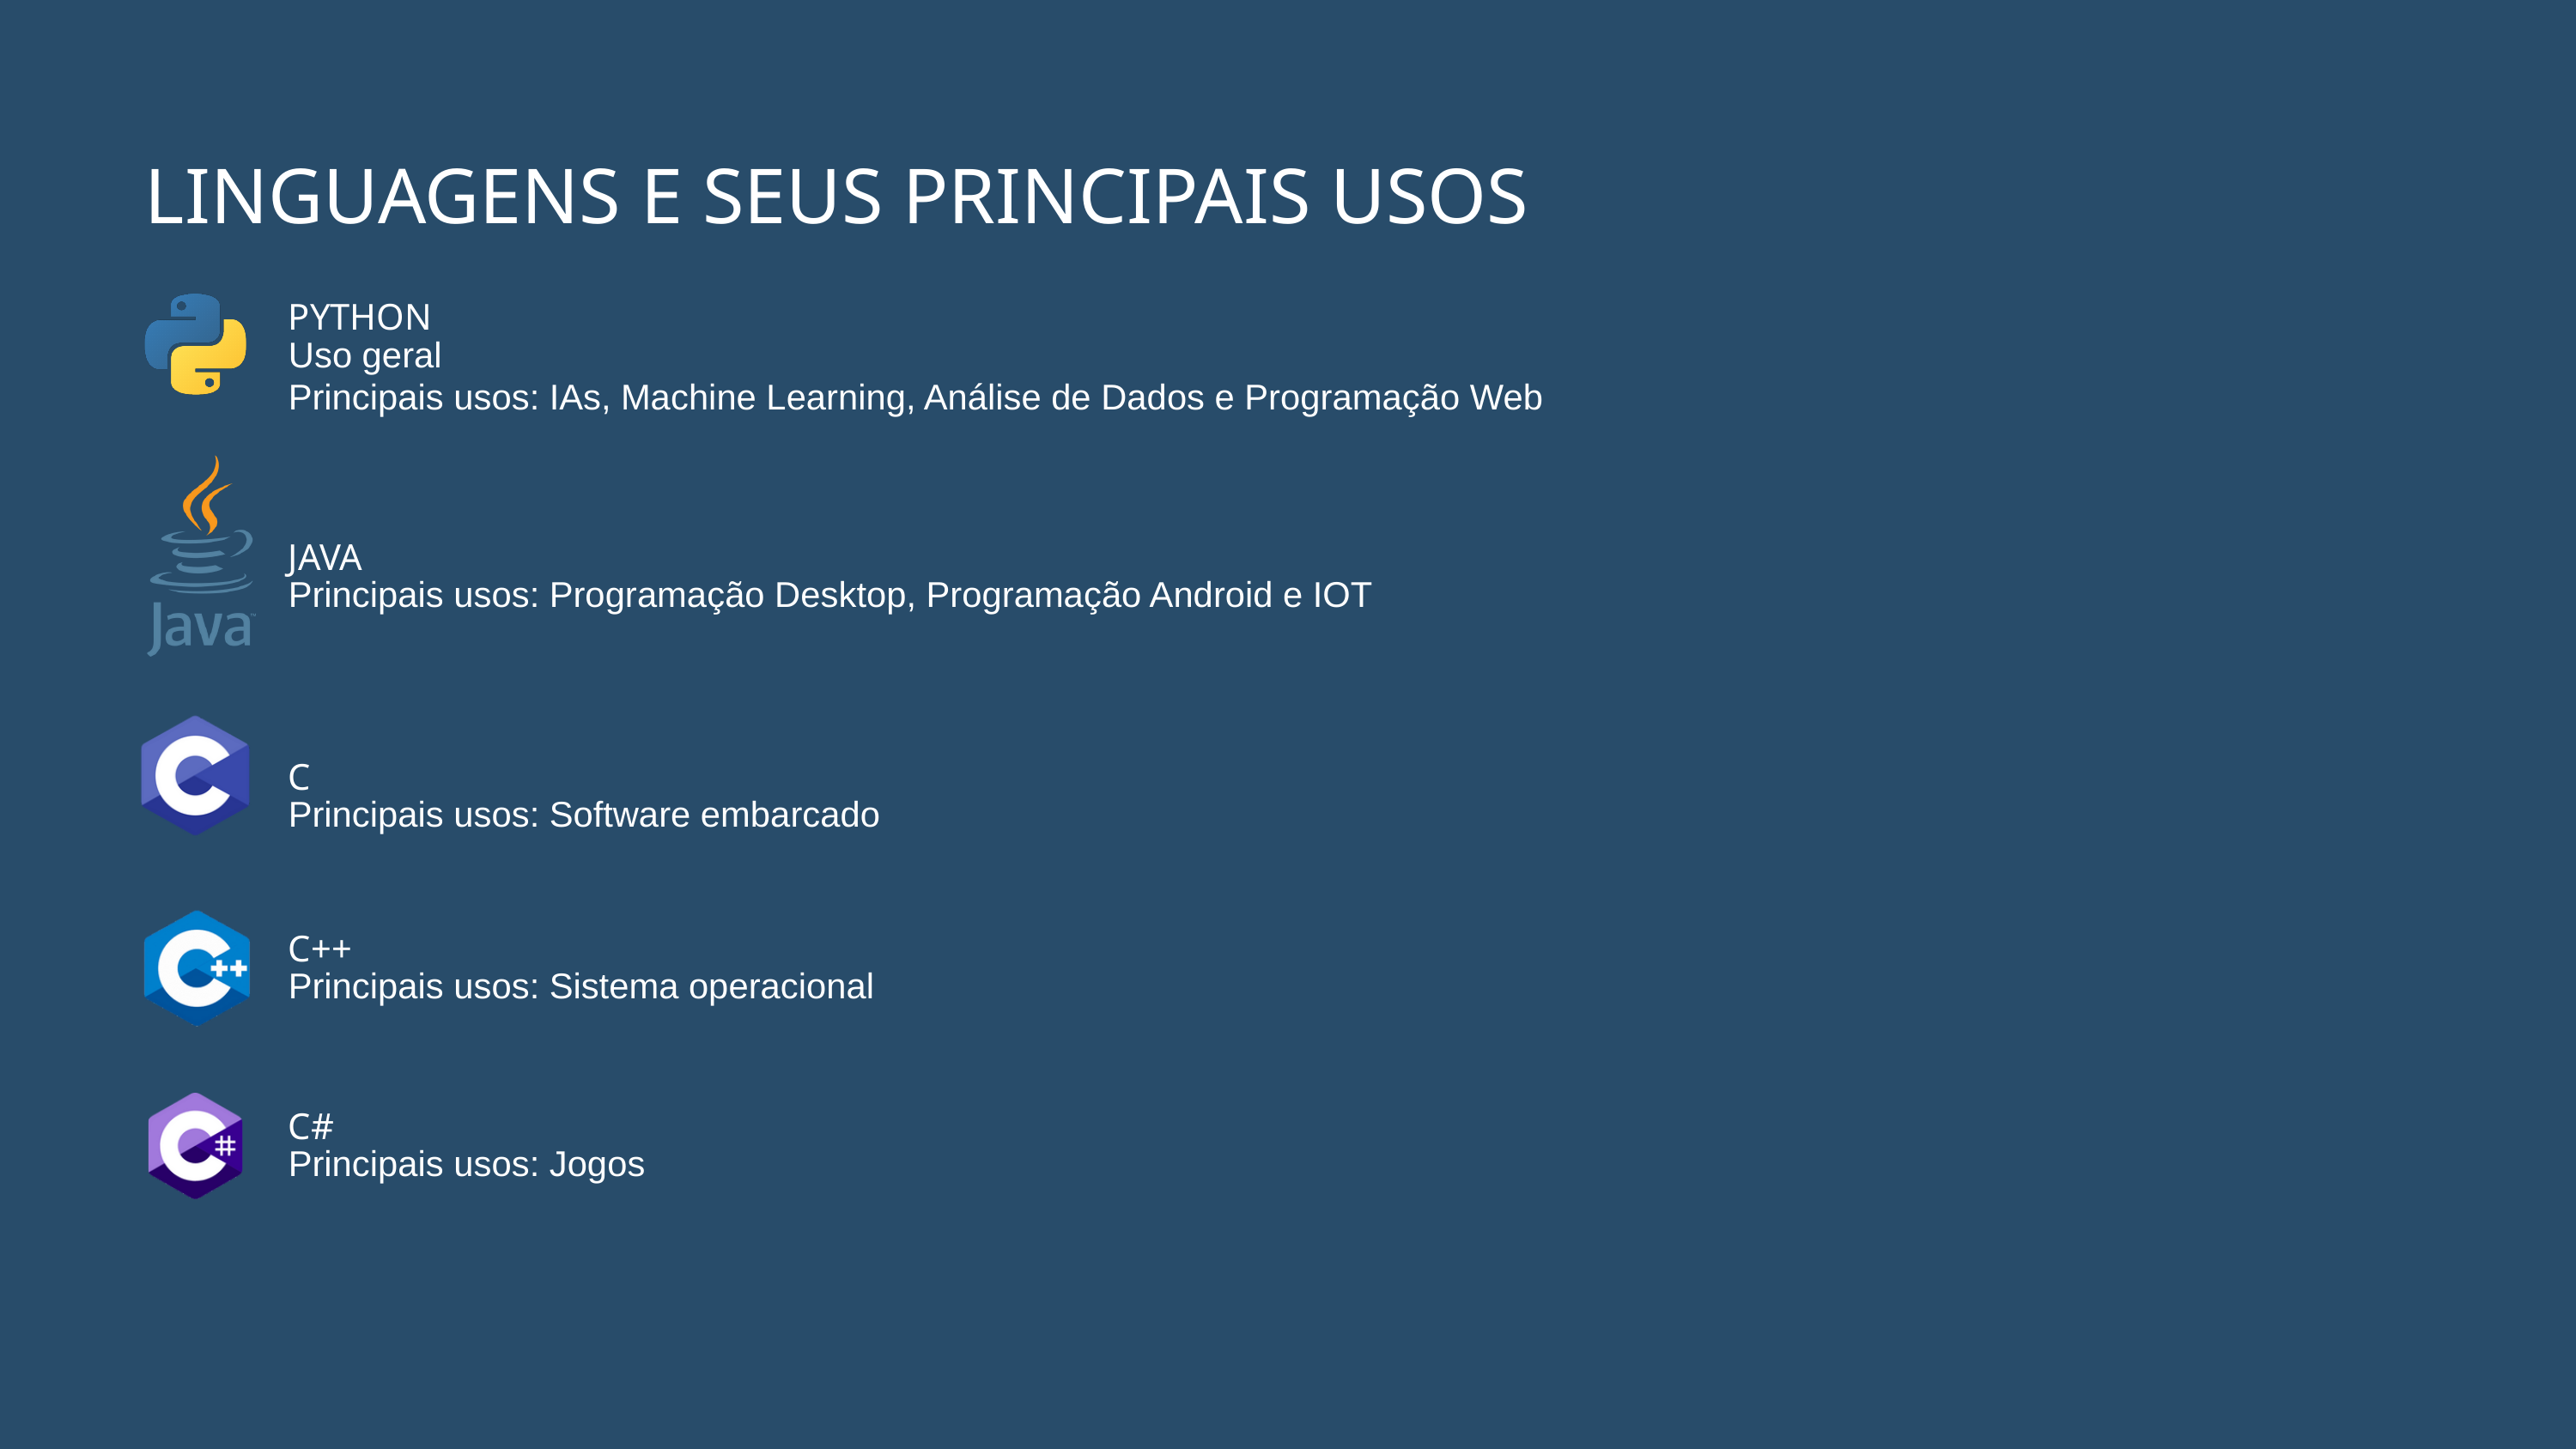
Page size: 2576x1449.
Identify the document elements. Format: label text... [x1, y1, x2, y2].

text_box Principais usos: IAs, Machine Learning, Análise de Dados e Programação Web [288, 367, 2432, 417]
text_box Uso geral [288, 324, 2432, 367]
text_box [144, 294, 246, 395]
text_box [144, 453, 257, 658]
text_box JAVA [288, 527, 532, 564]
text_box [127, 707, 264, 844]
text_box C [288, 747, 532, 784]
text_box Principais usos: Jogos [288, 1133, 2432, 1185]
text_box C# [288, 1096, 532, 1133]
text_box LINGUAGENS E SEUS PRINCIPAIS USOS [144, 132, 2432, 239]
text_box PYTHON [288, 287, 532, 324]
text_box Principais usos: Sistema operacional [288, 955, 2432, 1007]
text_box Principais usos: Software embarcado [288, 784, 2432, 835]
text_box [148, 1093, 243, 1199]
text_box C++ [288, 919, 532, 955]
text_box Principais usos: Programação Desktop, Programação Android e IOT [288, 564, 2432, 615]
text_box [131, 902, 264, 1034]
